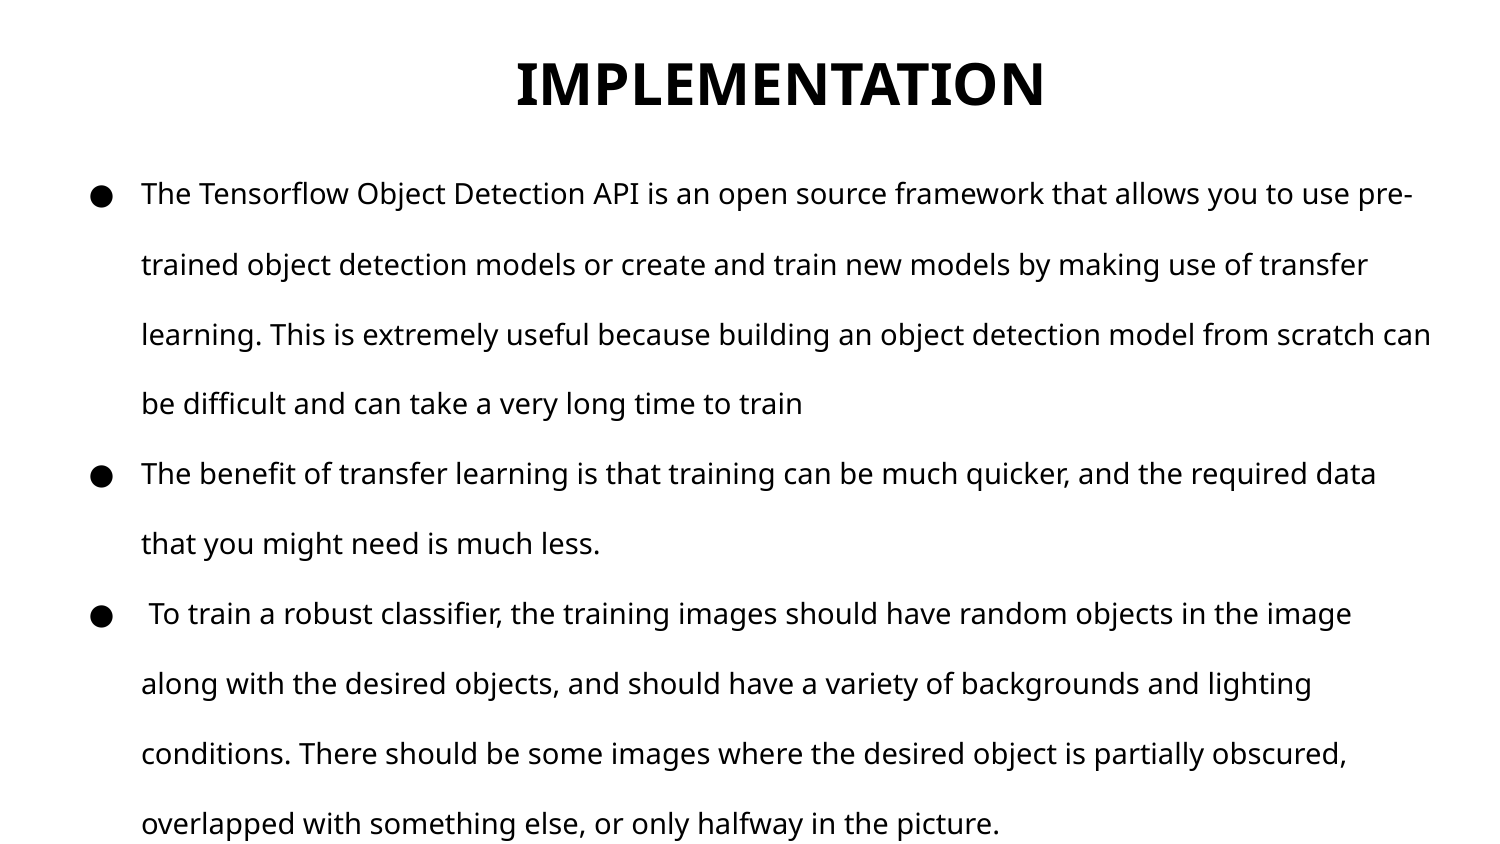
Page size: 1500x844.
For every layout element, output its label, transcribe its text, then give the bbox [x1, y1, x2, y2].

title IMPLEMENTATION [51, 32, 1449, 125]
list The Tensorflow Object Detection API is an open source framework that allows you to use pre-trained object detection models or create and train new models by making use of transfer learning. This is extremely useful because building an object detection model from scratch can be difficult and can take a very long time to train The benefit of transfer learning is that training can be much quicker, and the required data that you might need is much less. To train a robust classifier, the training images should have random objects in the image along with the desired objects, and should have a variety of backgrounds and lighting conditions. There should be some images where the desired object is partially obscured, overlapped with something else, or only halfway in the picture. [51, 125, 1449, 795]
